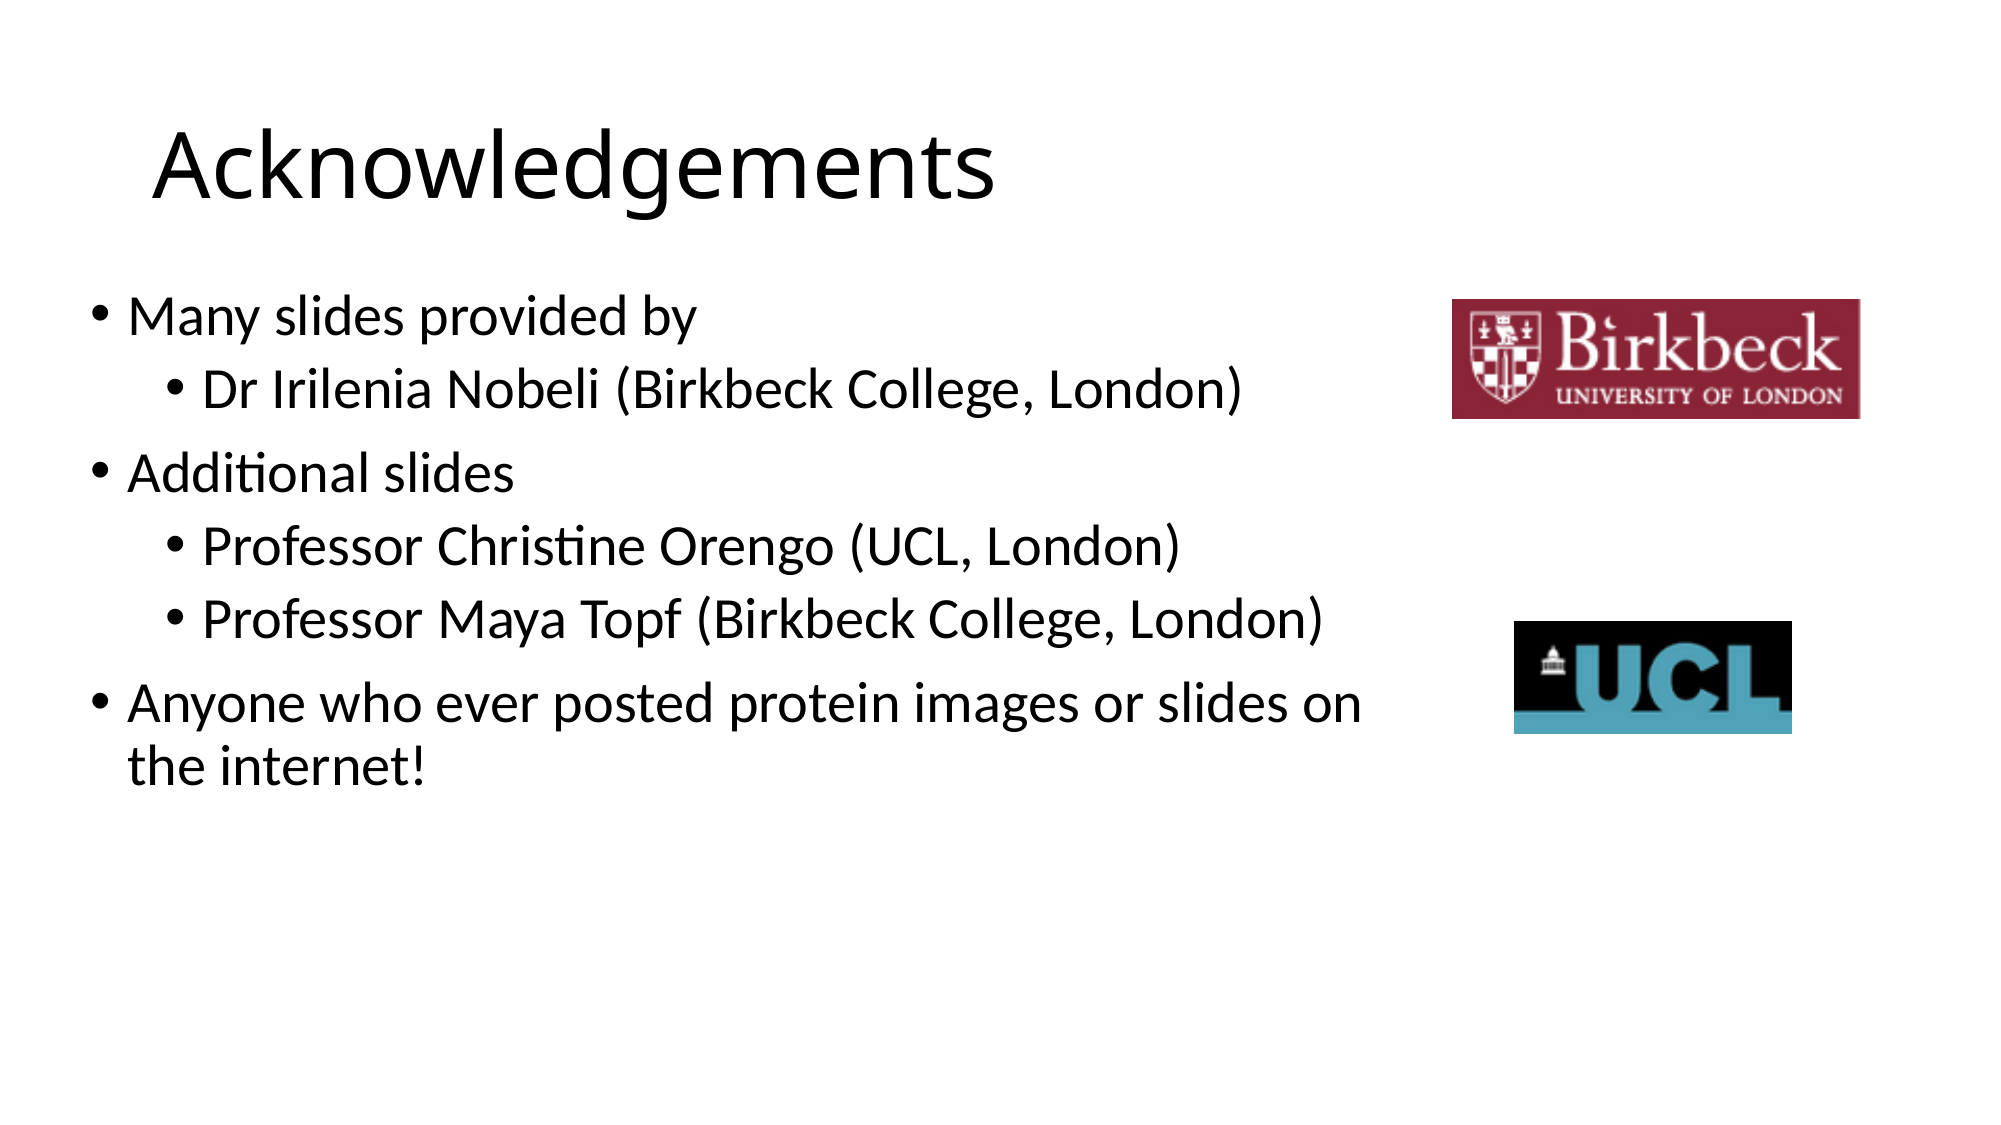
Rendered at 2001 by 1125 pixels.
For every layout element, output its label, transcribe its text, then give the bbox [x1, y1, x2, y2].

picture [1452, 299, 1863, 419]
picture [1514, 621, 1792, 734]
list Many slides provided by Dr Irilenia Nobeli (Birkbeck College, London) Additional slides Professor Christine Orengo (UCL, London) Professor Maya Topf (Birkbeck College, London) Anyone who ever posted protein images or slides on the internet! [75, 277, 1453, 1034]
title Acknowledgements [137, 59, 1863, 278]
